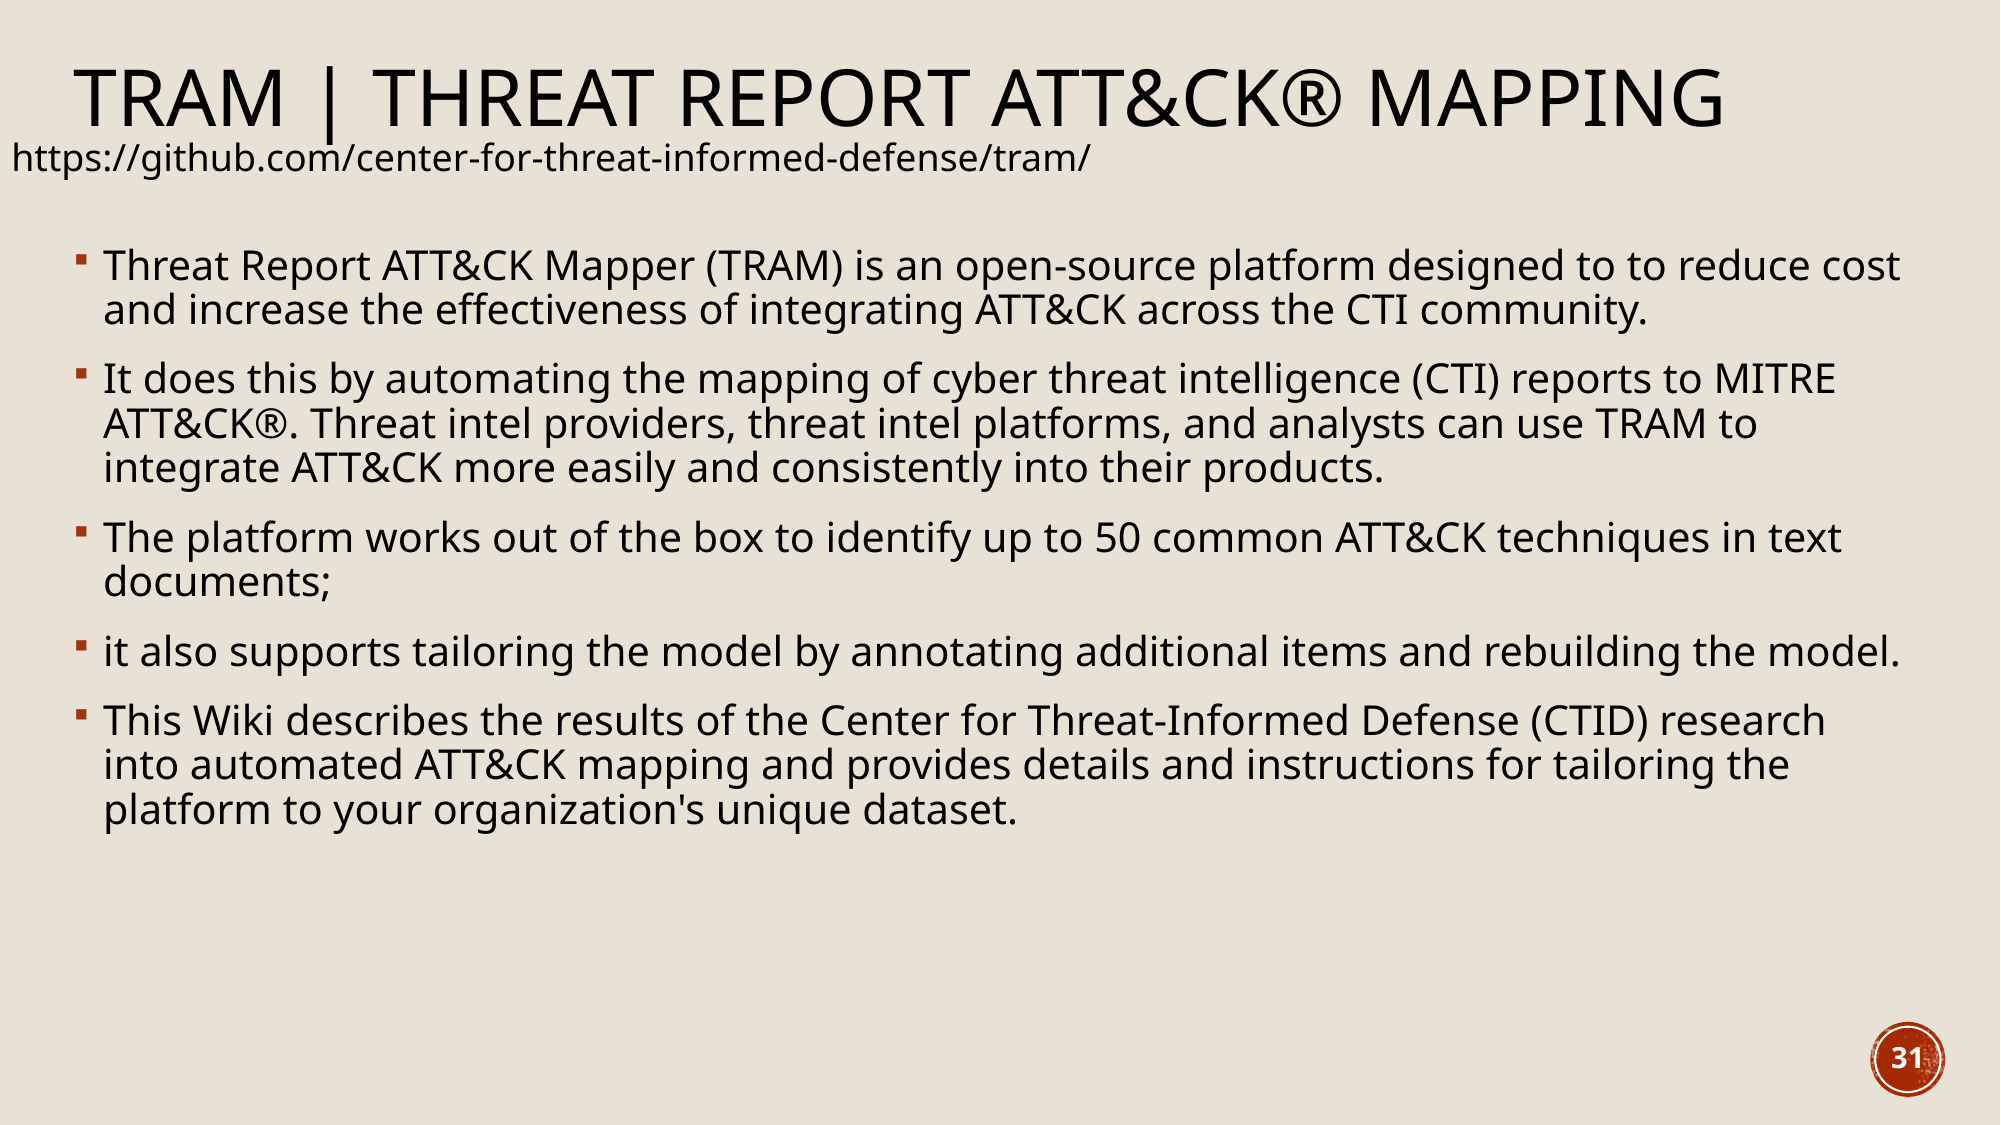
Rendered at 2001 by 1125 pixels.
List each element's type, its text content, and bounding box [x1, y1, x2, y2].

title TRAM | Threat Report ATT&CK® Mapping [58, 46, 1784, 157]
text_box https://github.com/center-for-threat-informed-defense/tram/ [0, 126, 1107, 187]
list Threat Report ATT&CK Mapper (TRAM) is an open-source platform designed to to reduce cost and increase the effectiveness of integrating ATT&CK across the CTI community. It does this by automating the mapping of cyber threat intelligence (CTI) reports to MITRE ATT&CK®. Threat intel providers, threat intel platforms, and analysts can use TRAM to integrate ATT&CK more easily and consistently into their products. The platform works out of the box to identify up to 50 common ATT&CK techniques in text documents; it also supports tailoring the model by annotating additional items and rebuilding the model. This Wiki describes the results of the Center for Threat-Informed Defense (CTID) research into automated ATT&CK mapping and provides details and instructions for tailoring the platform to your organization's unique dataset. [58, 237, 1926, 887]
slide_number 31 [1855, 1028, 1961, 1089]
